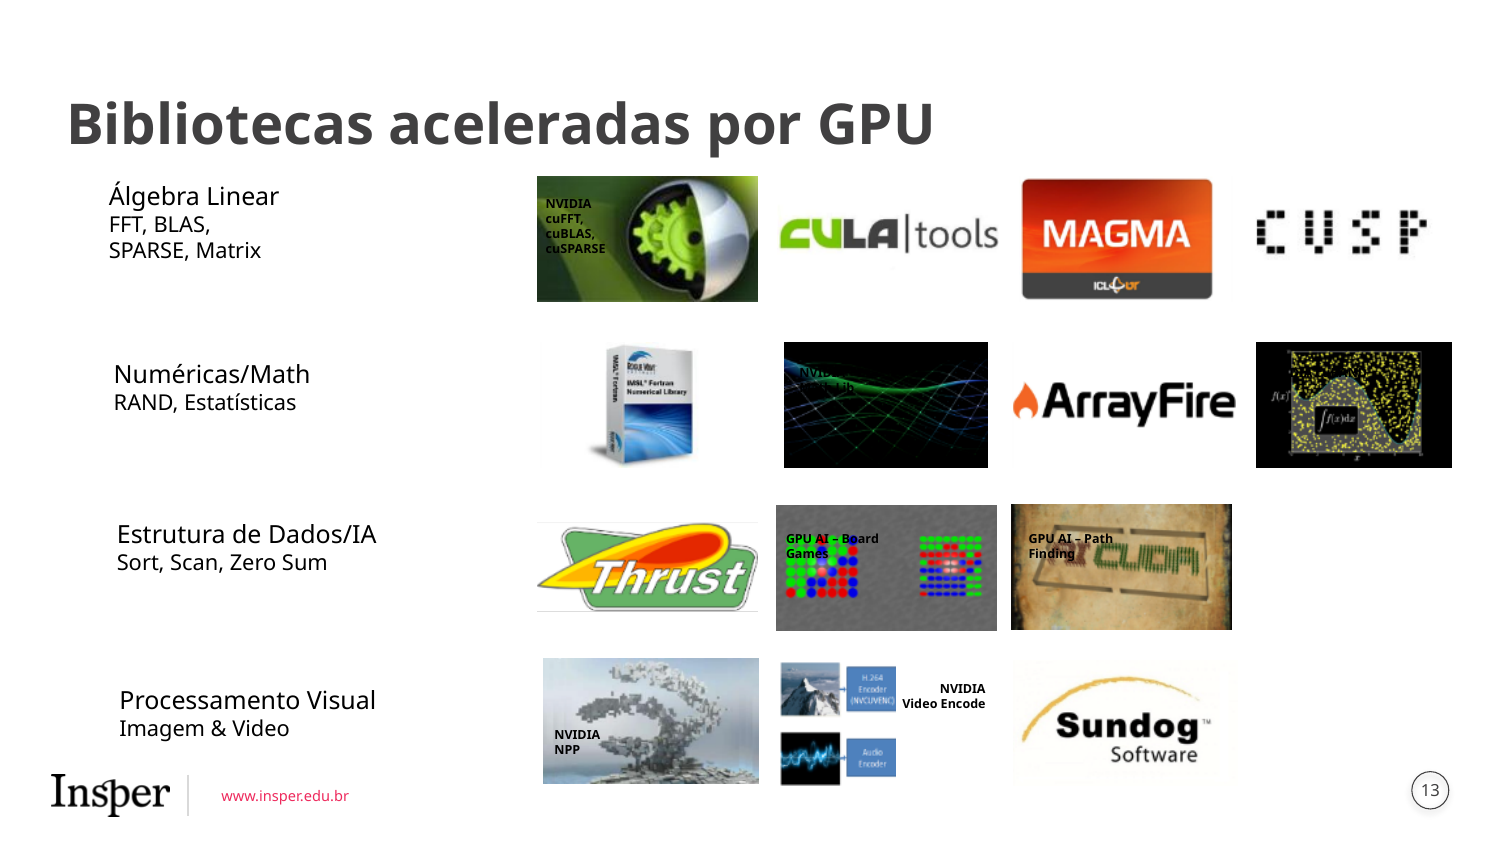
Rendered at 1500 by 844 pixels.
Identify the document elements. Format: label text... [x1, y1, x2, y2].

picture [537, 504, 758, 630]
picture [542, 658, 759, 785]
picture [537, 175, 758, 302]
picture [540, 342, 761, 468]
text_box NVIDIA Video Encode [901, 673, 1001, 764]
picture [775, 505, 997, 631]
picture [1011, 504, 1232, 630]
text_box Numéricas/Math RAND, Estatísticas [99, 351, 415, 454]
picture [1231, 176, 1461, 302]
text_box Álgebra Linear FFT, BLAS, SPARSE, Matrix [93, 173, 378, 314]
picture [1011, 342, 1236, 468]
picture [1013, 659, 1238, 786]
text_box Processamento Visual Imagem & Video [104, 677, 508, 780]
picture [1019, 175, 1215, 302]
text_box Estrutura de Dados/IA Sort, Scan, Zero Sum [102, 511, 515, 614]
picture [51, 774, 170, 817]
picture [778, 657, 897, 786]
picture [783, 342, 988, 469]
picture [777, 176, 999, 302]
title Bibliotecas aceleradas por GPU [51, 72, 1449, 167]
picture [1256, 342, 1452, 468]
